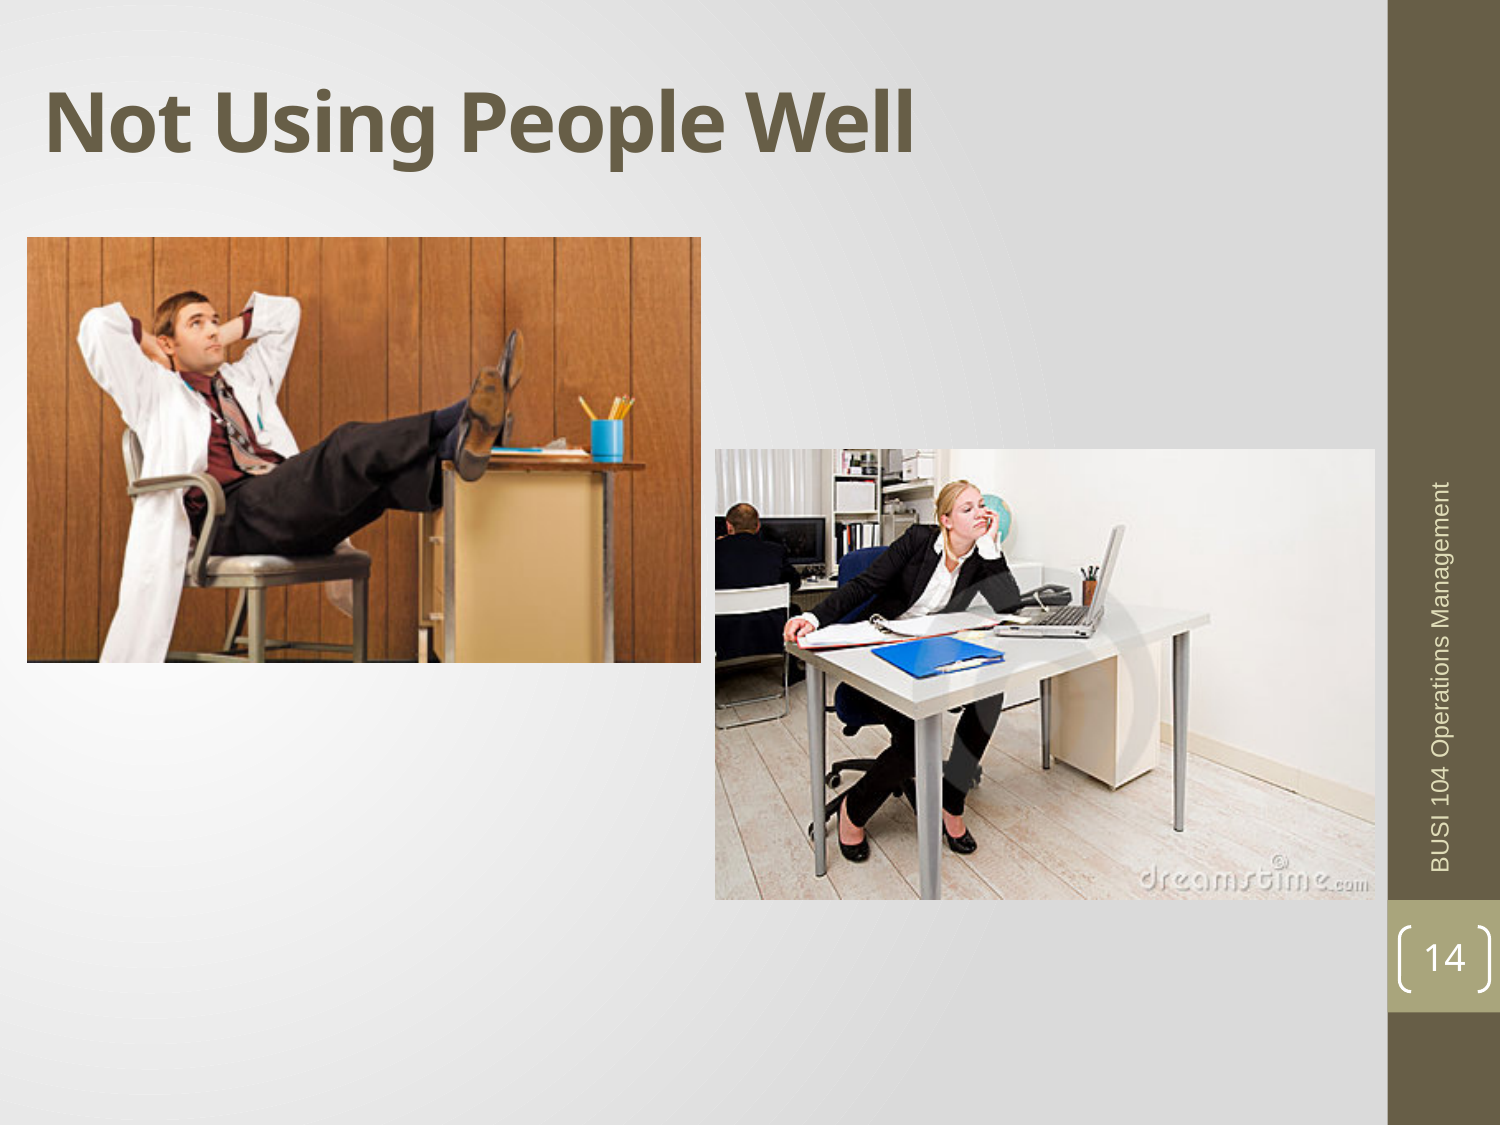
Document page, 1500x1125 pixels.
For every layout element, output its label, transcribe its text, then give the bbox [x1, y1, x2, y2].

title Not Using People Well [27, 24, 1278, 213]
picture [26, 236, 701, 664]
footer BUSI 104 Operations Management [1408, 337, 1469, 889]
picture [715, 449, 1376, 901]
slide_number 14 [1397, 925, 1492, 994]
